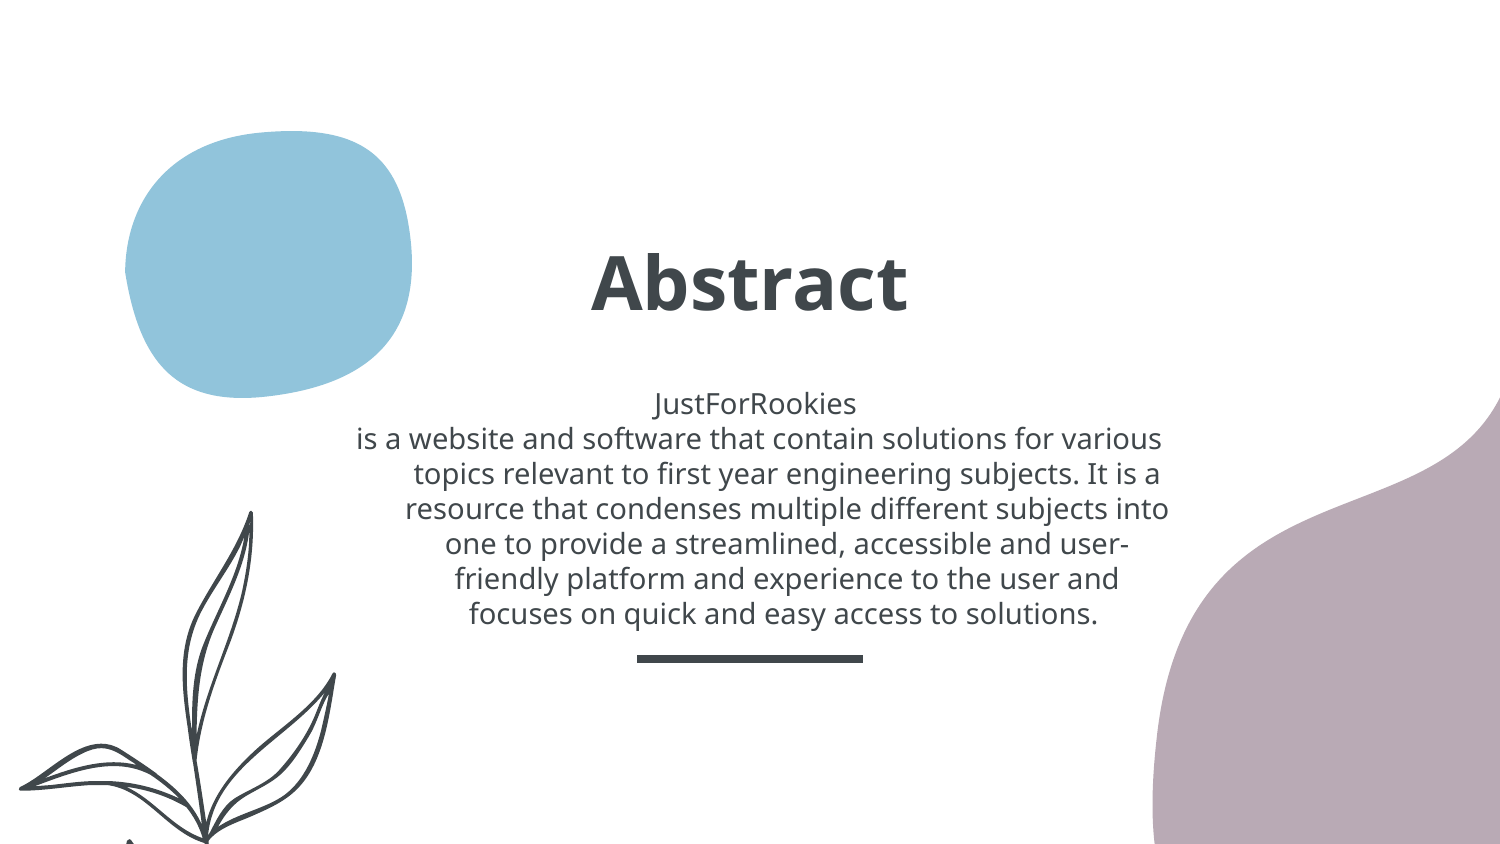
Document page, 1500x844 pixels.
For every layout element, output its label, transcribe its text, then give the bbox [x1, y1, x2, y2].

text_box [636, 654, 864, 664]
title Abstract [257, 201, 1243, 341]
subtitle JustForRookies is a website and software that contain solutions for various topics relevant to first year engineering subjects. It is a resource that condenses multiple different subjects into one to provide a streamlined, accessible and user-friendly platform and experience to the user and focuses on quick and easy access to solutions. [312, 370, 1188, 707]
